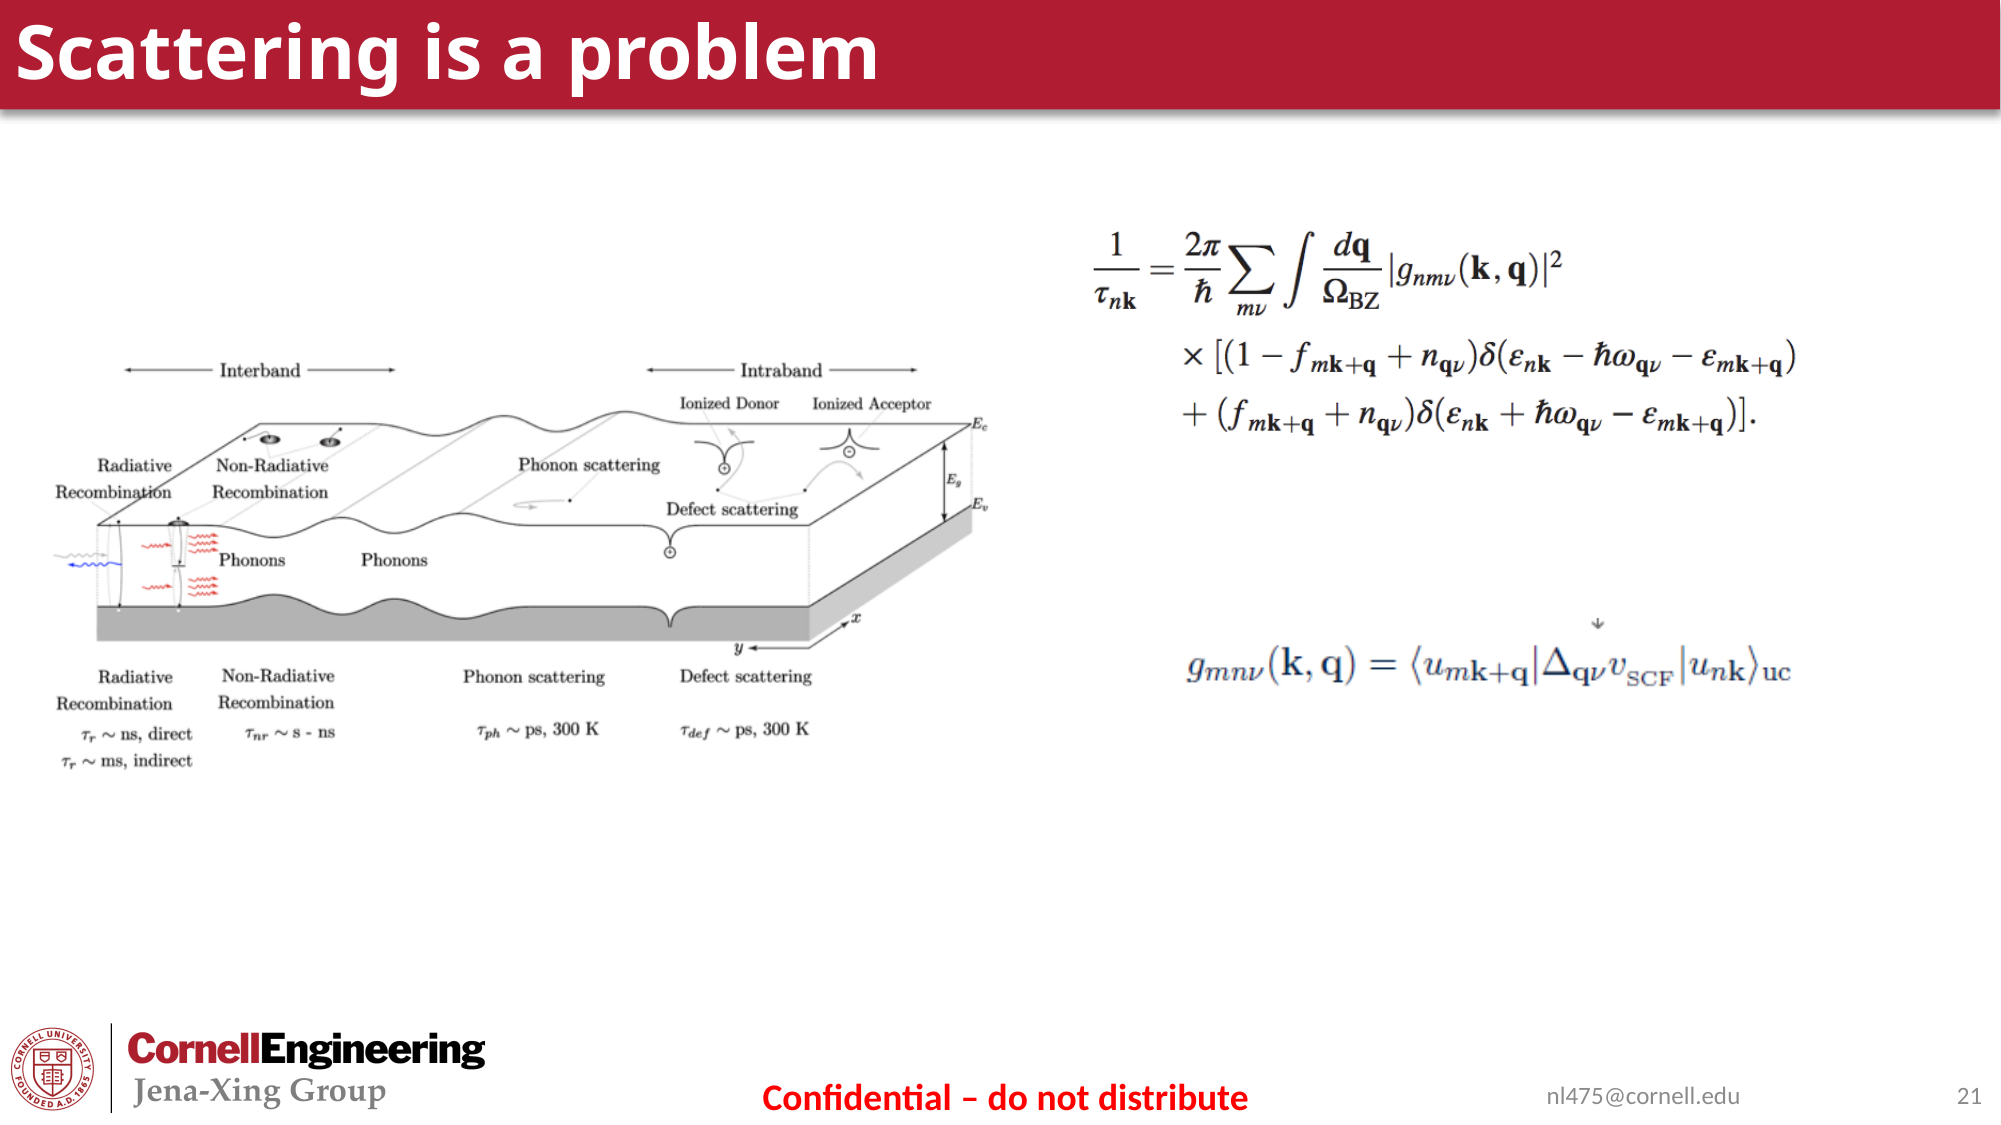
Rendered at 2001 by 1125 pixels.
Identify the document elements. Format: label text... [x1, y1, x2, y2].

picture [1157, 618, 1871, 701]
slide_number 21 [1891, 1064, 1998, 1125]
picture [36, 201, 1000, 924]
title Scattering is a problem [0, 1, 2000, 110]
footer nl475@cornell.edu [1395, 1064, 1891, 1125]
picture [0, 1010, 495, 1125]
picture [1082, 201, 1844, 466]
